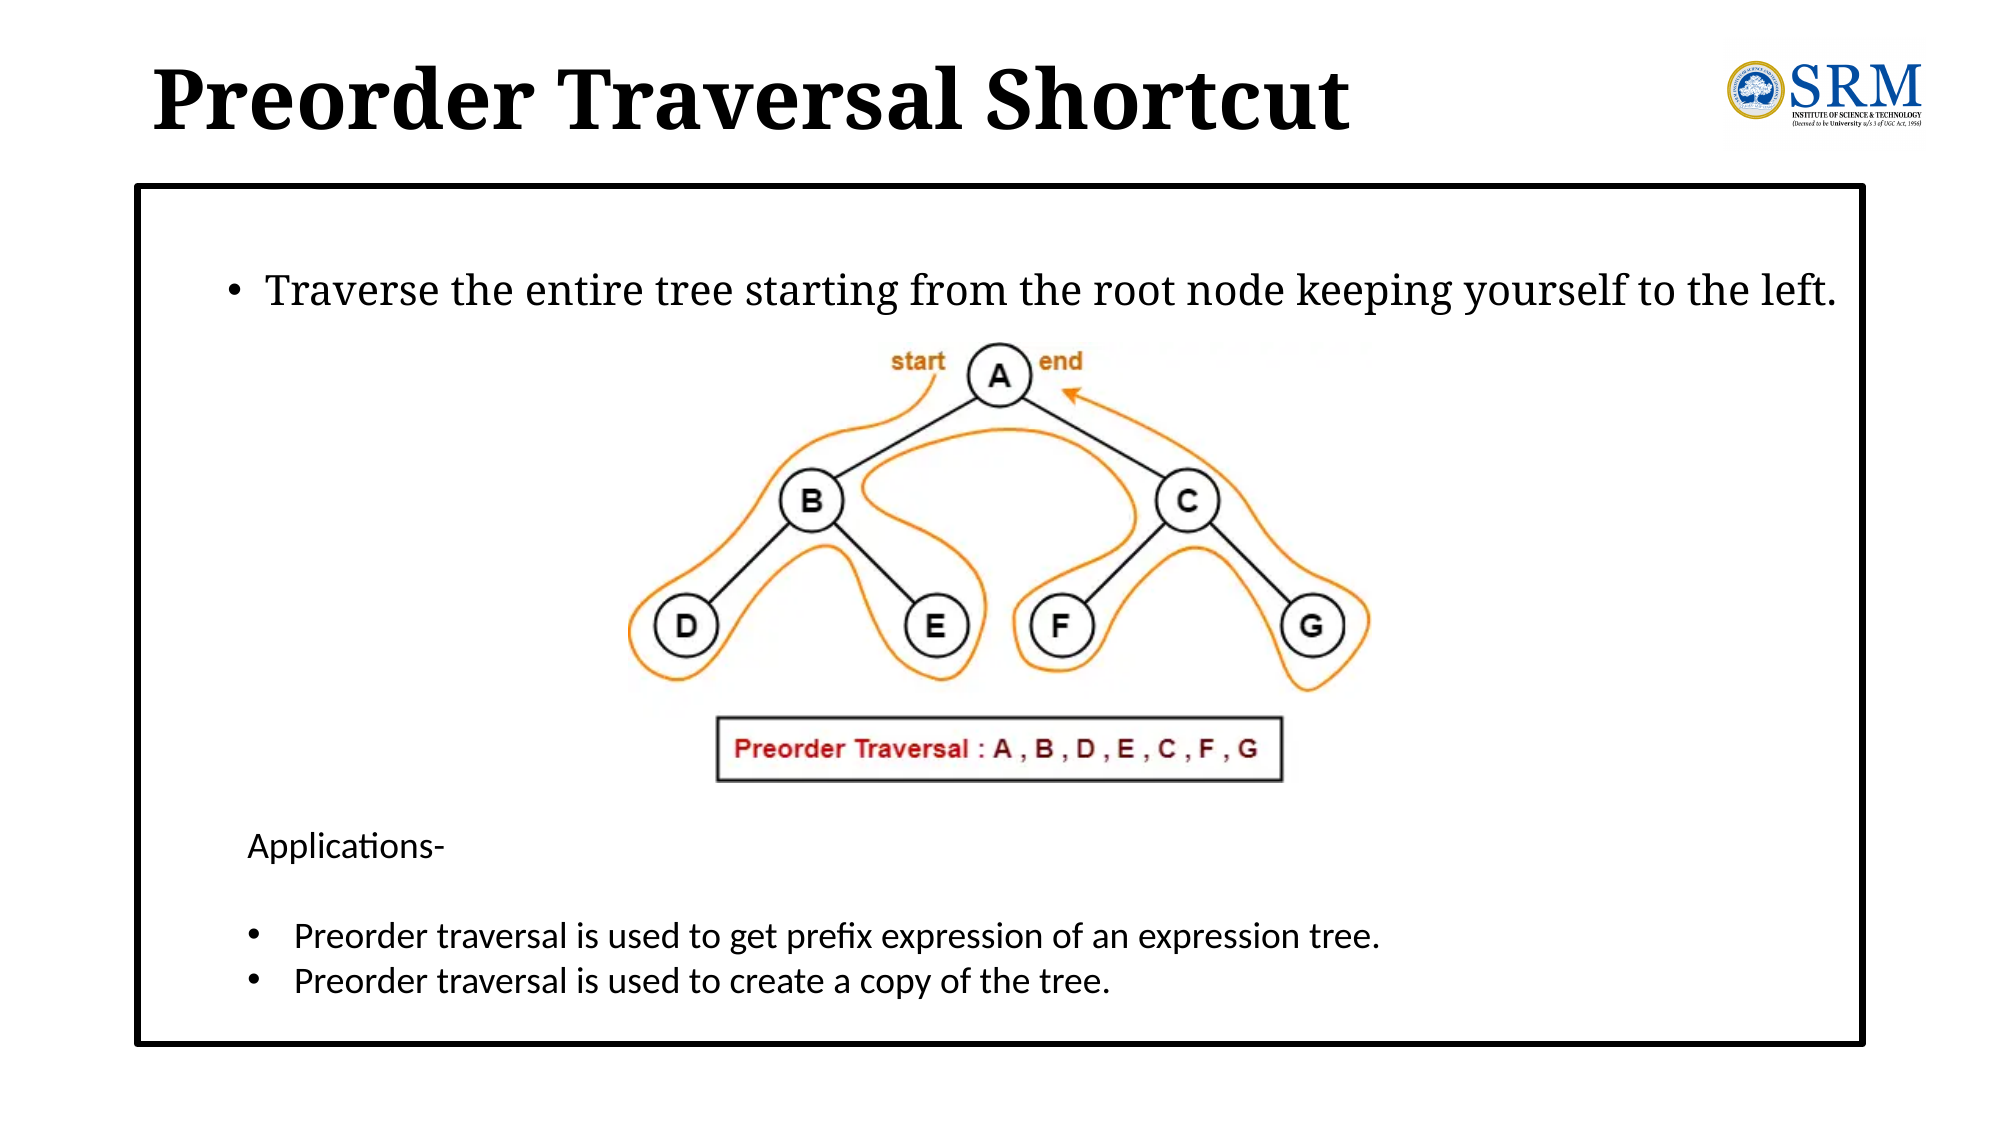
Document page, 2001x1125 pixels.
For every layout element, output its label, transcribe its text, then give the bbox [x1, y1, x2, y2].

picture [628, 341, 1372, 783]
picture [1723, 37, 1926, 151]
title Preorder Traversal Shortcut [137, 50, 1863, 156]
text_box Applications- Preorder traversal is used to get prefix expression of an expression tree. Preorder traversal is used to create a copy of the tree. [232, 813, 1839, 1009]
list Traverse the entire tree starting from the root node keeping yourself to the left. [137, 186, 1863, 1045]
